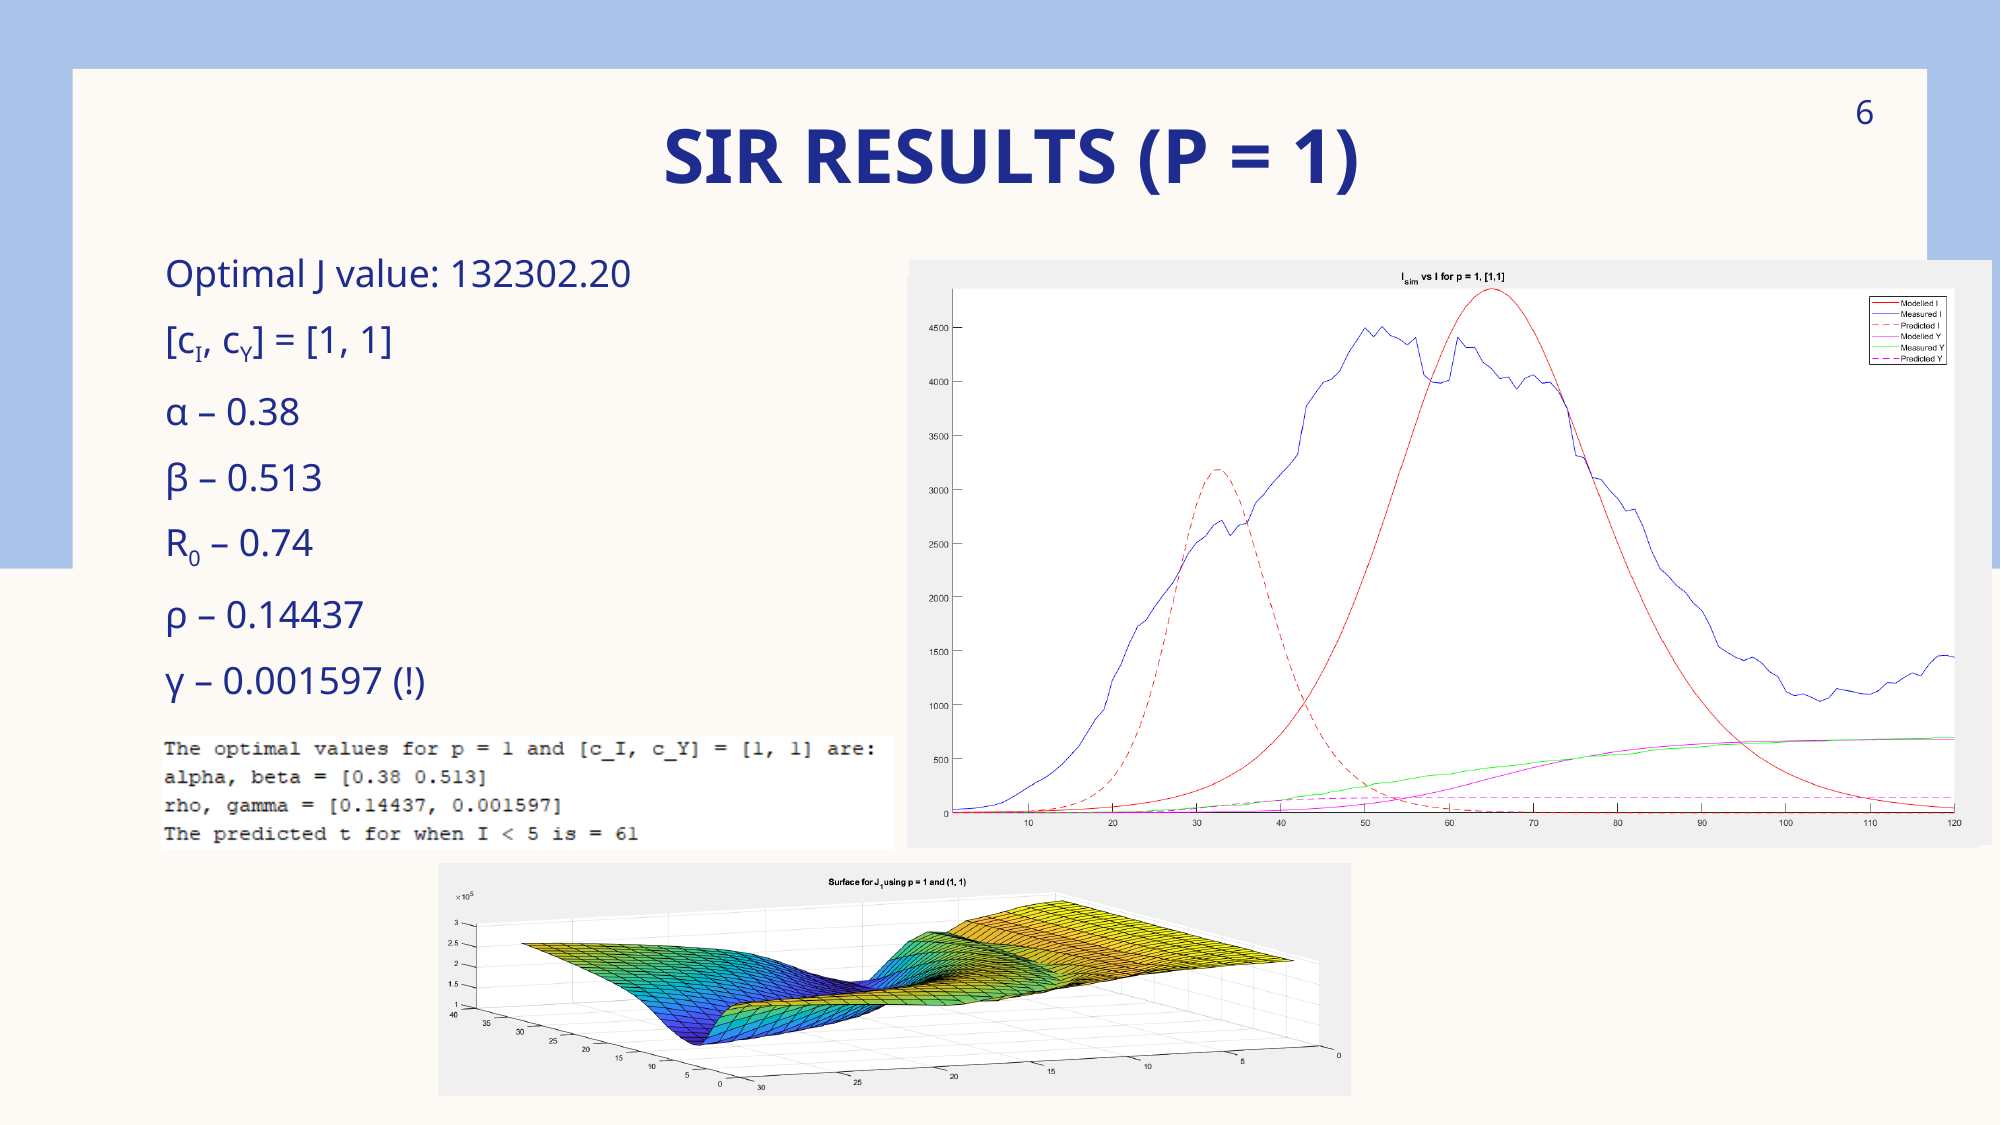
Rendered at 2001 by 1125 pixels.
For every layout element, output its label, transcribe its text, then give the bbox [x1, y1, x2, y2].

picture [438, 863, 1351, 1096]
list Optimal J value: 132302.20 [cI, cY] = [1, 1] α – 0.38 β – 0.513 R0 – 0.74 ρ – 0.14437 γ – 0.001597 (!) [150, 234, 1875, 1028]
slide_number 6 [1699, 75, 1875, 153]
picture [161, 736, 895, 851]
title SIR Results (p = 1) [150, 173, 1875, 199]
picture [907, 260, 1992, 848]
